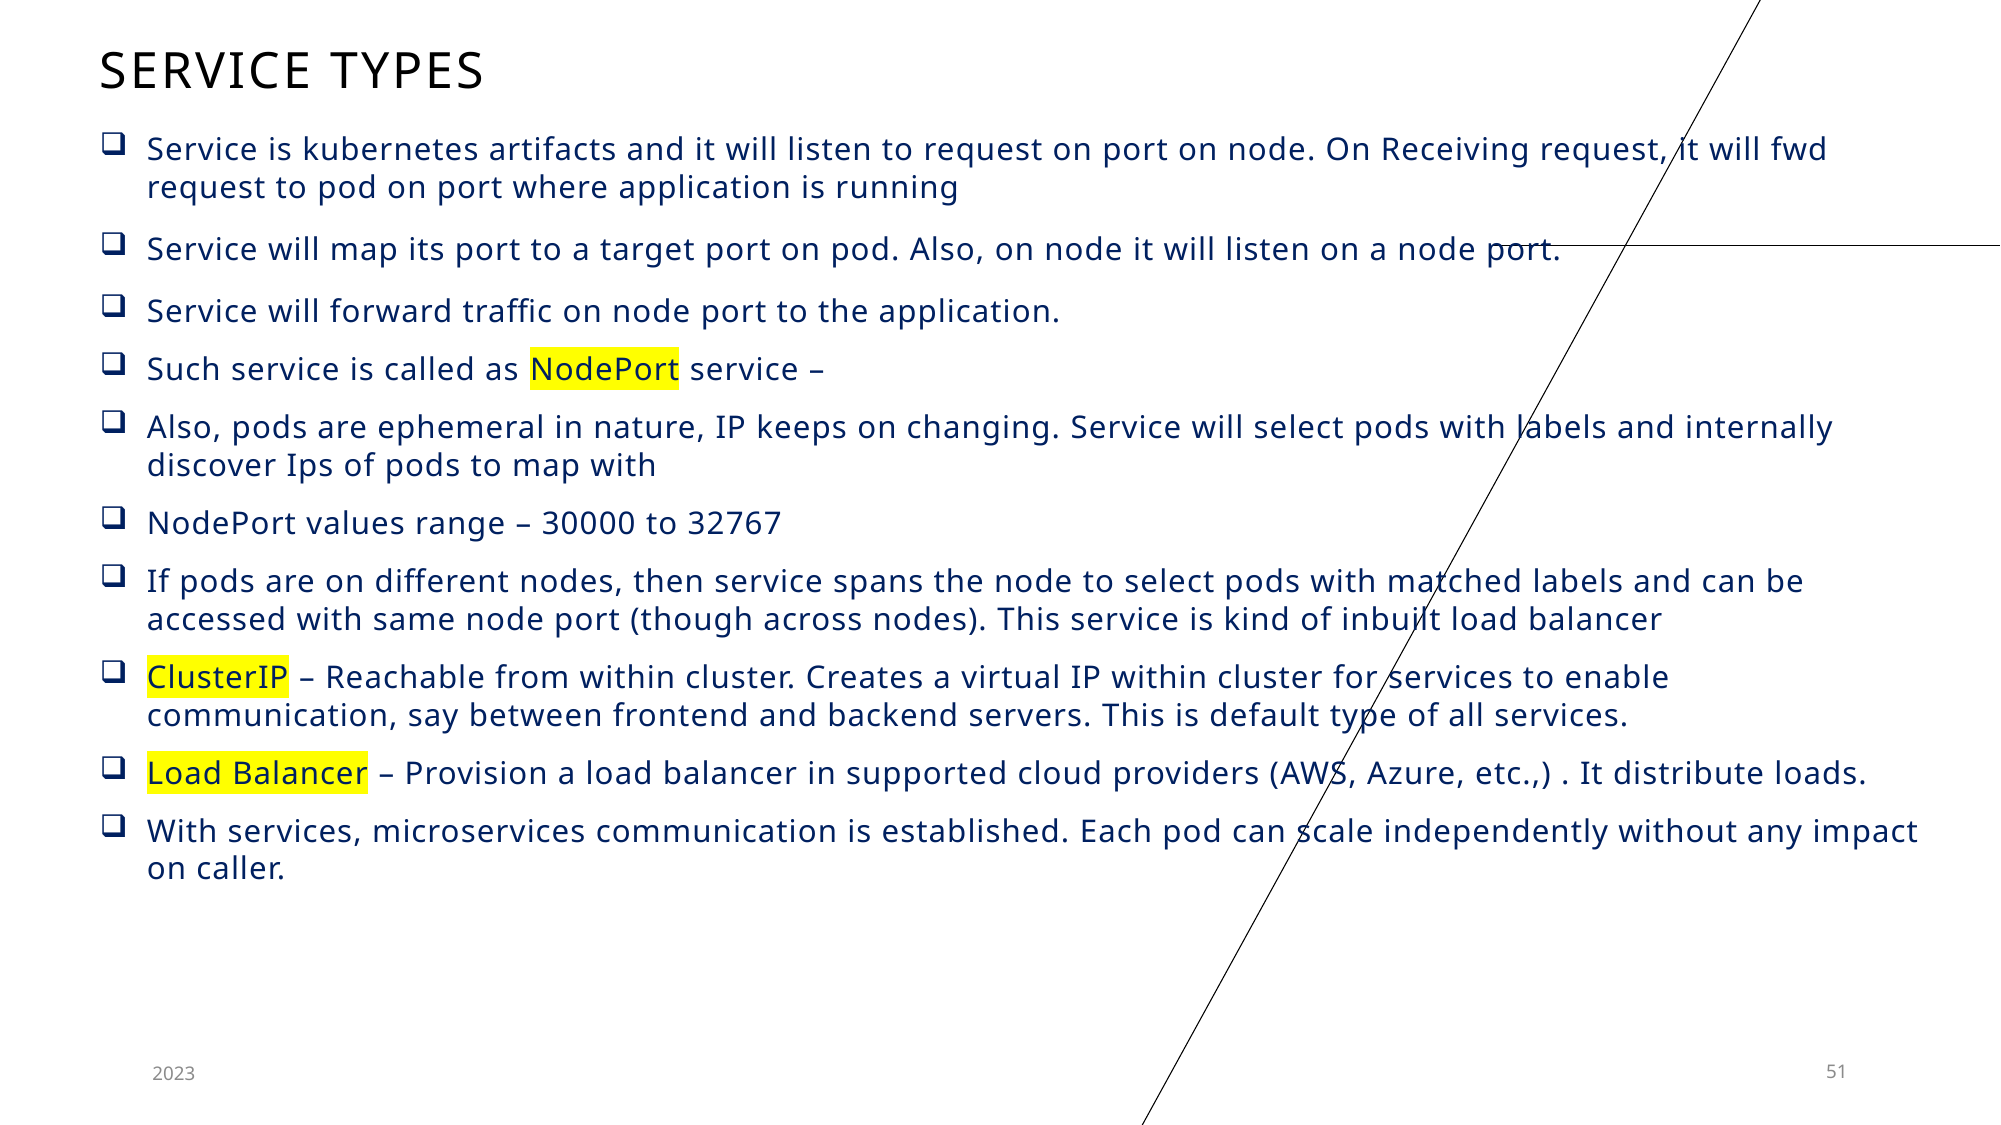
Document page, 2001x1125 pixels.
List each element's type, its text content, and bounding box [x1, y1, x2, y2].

slide_number 51 [1412, 1042, 1863, 1103]
slide_number 2023 [137, 1042, 338, 1103]
title Service Types [84, 22, 1698, 108]
list Service is kubernetes artifacts and it will listen to request on port on node. On Receiving request, it will fwd request to pod on port where application is running Service will map its port to a target port on pod. Also, on node it will listen on a node port. Service will forward traffic on node port to the application. Such service is called as NodePort service – Also, pods are ephemeral in nature, IP keeps on changing. Service will select pods with labels and internally discover Ips of pods to map with NodePort values range – 30000 to 32767 If pods are on different nodes, then service spans the node to select pods with matched labels and can be accessed with same node port (though across nodes). This service is kind of inbuilt load balancer ClusterIP – Reachable from within cluster. Creates a virtual IP within cluster for services to enable communication, say between frontend and backend servers. This is default type of all services. Load Balancer – Provision a load balancer in supported cloud providers (AWS, Azure, etc.,) . It distribute loads. With services, microservices communication is established. Each pod can scale independently without any impact on caller. [84, 122, 1948, 1011]
